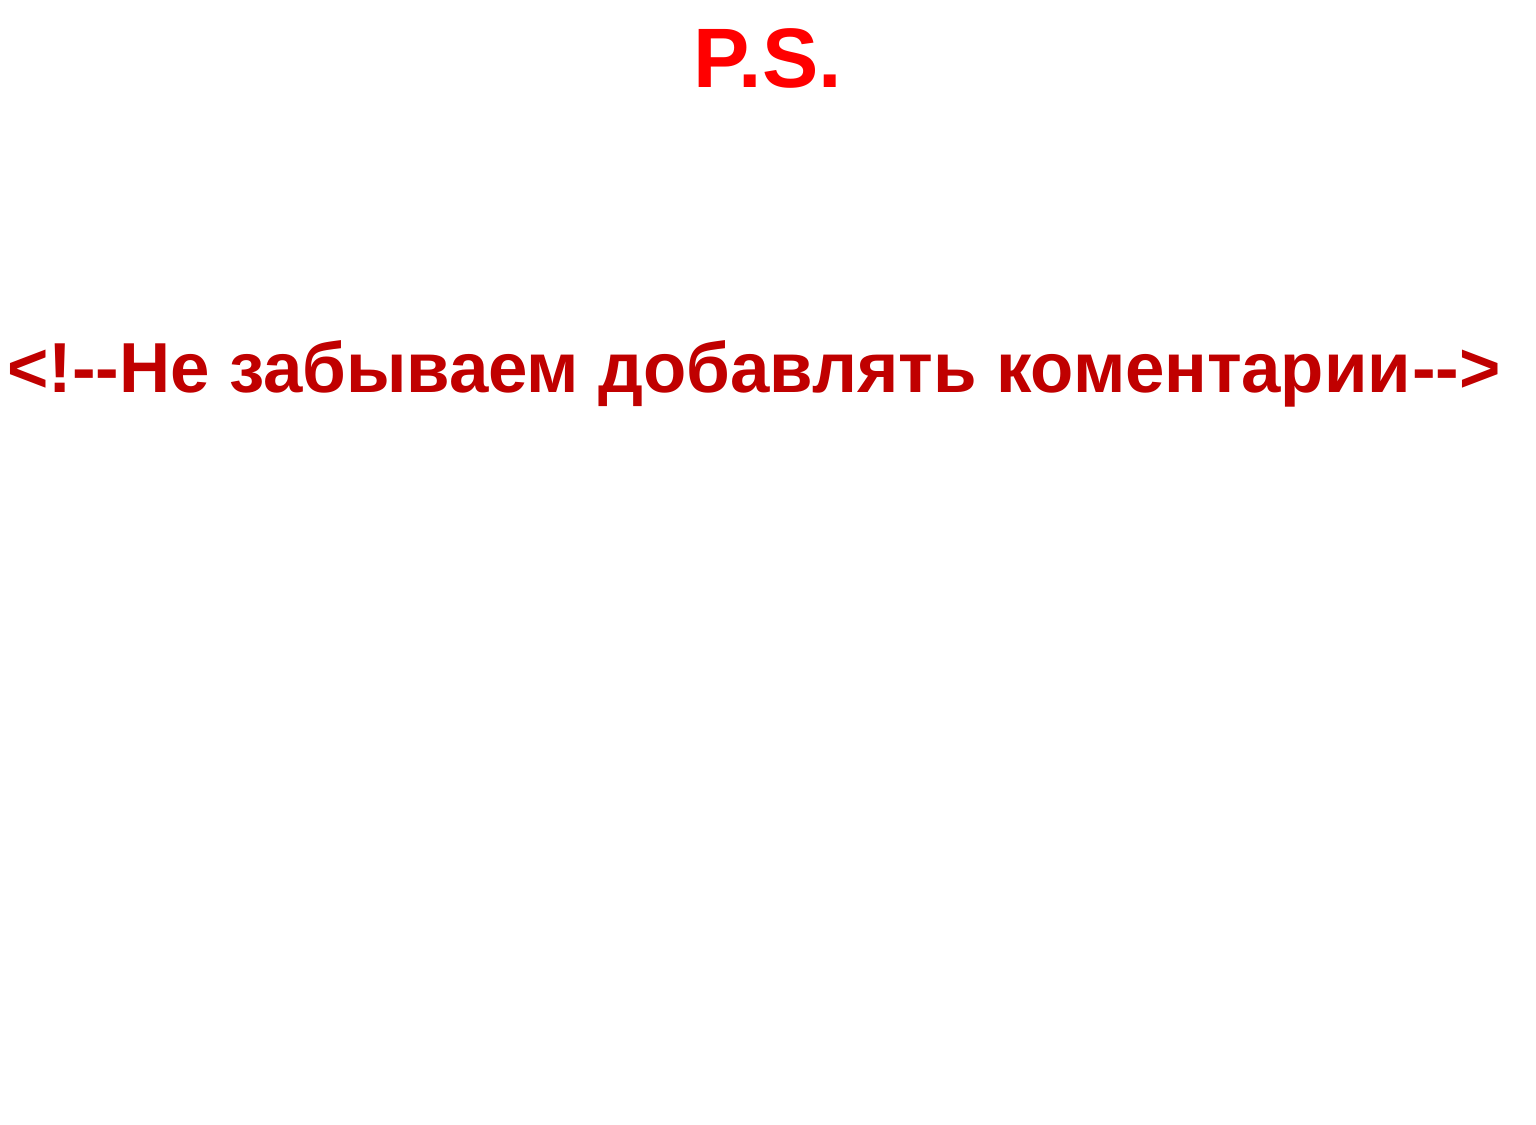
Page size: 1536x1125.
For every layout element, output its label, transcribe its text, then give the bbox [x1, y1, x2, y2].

title P.S. [76, 0, 1459, 113]
list <!--Не забываем добавлять коментарии--> [0, 314, 1536, 433]
